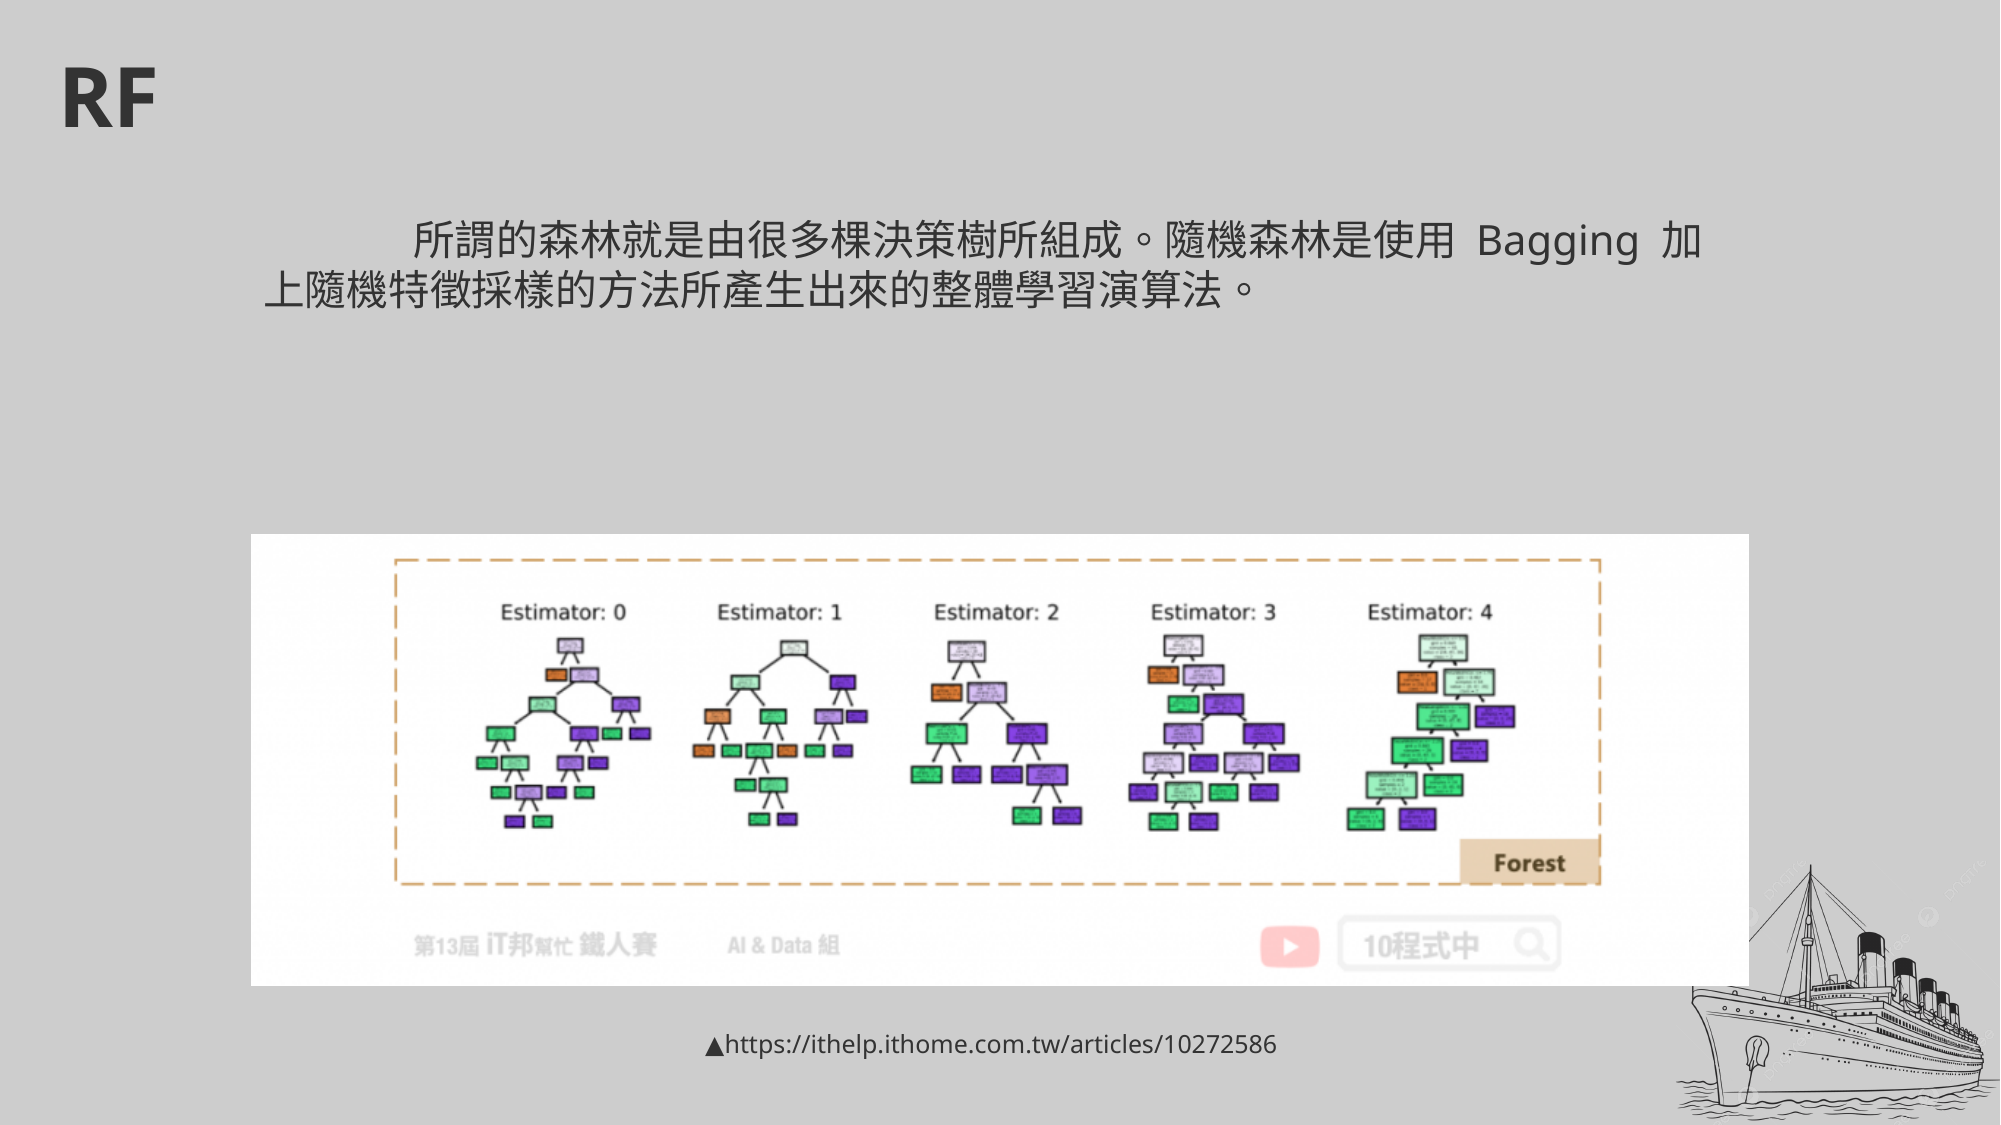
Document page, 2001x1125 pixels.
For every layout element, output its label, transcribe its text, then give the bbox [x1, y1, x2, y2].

picture [251, 534, 2000, 1125]
title RF [43, 32, 1000, 154]
text_box ▲https://ithelp.ithome.com.tw/articles/10272586 [690, 1024, 1507, 1111]
